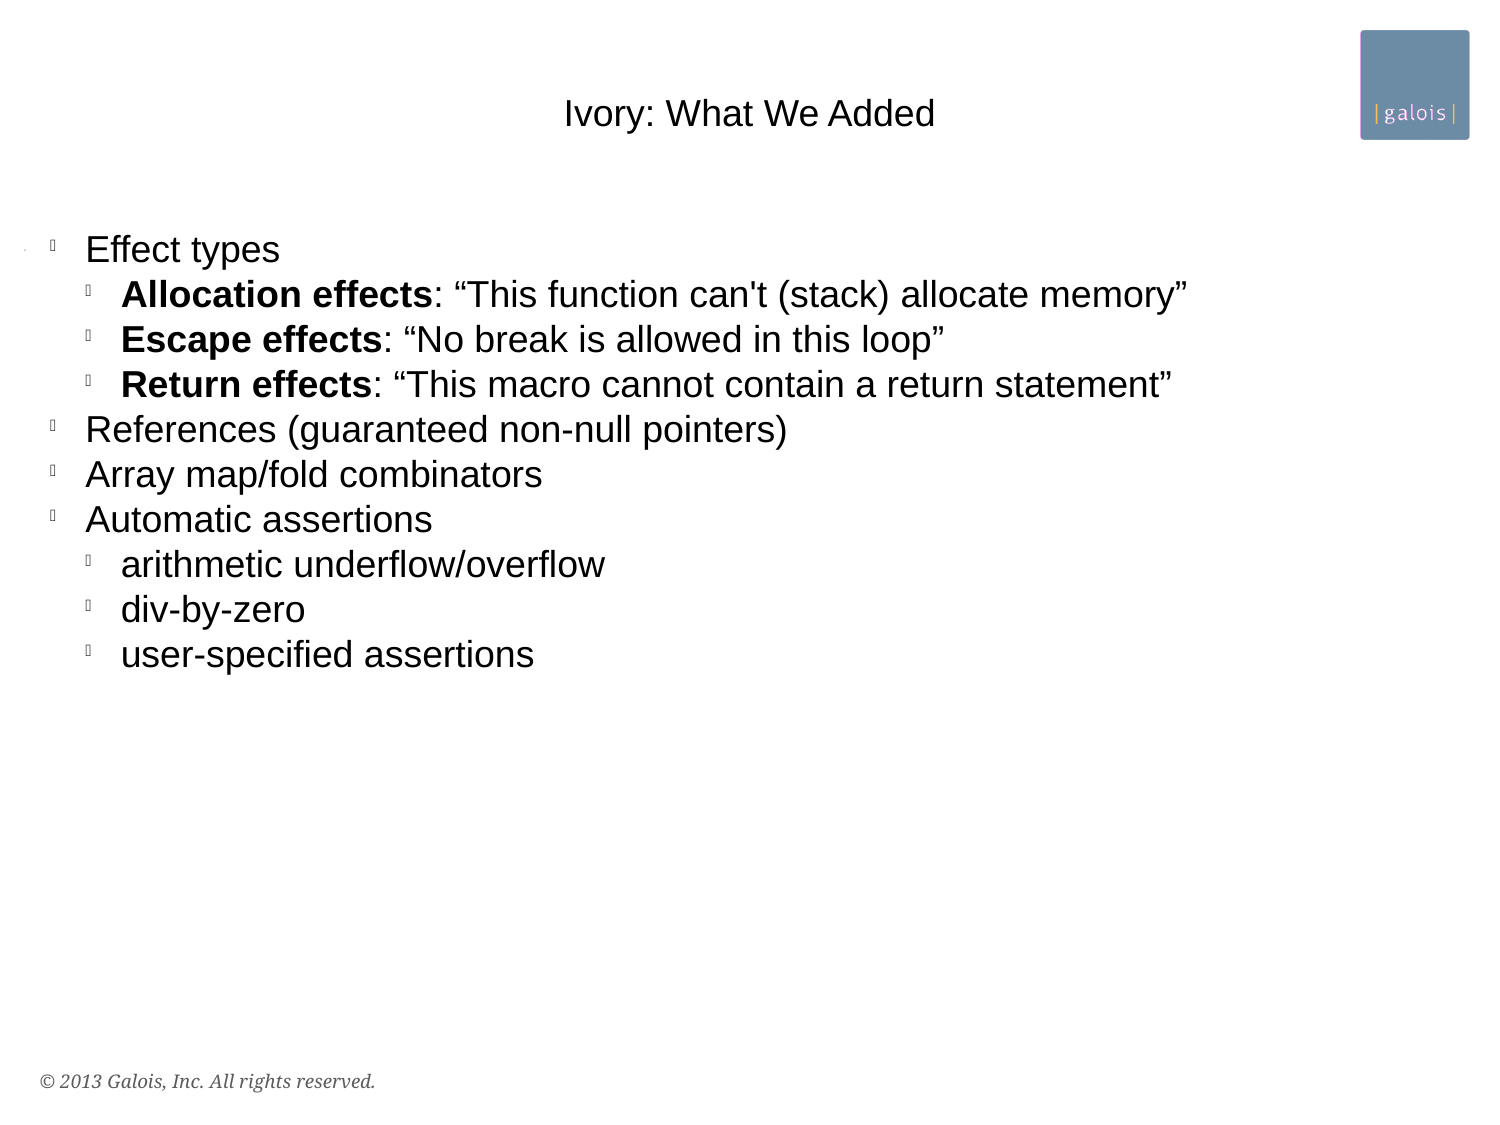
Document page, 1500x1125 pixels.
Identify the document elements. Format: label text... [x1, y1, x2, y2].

text_box Ivory: What We Added [50, 37, 1450, 185]
picture [1354, 24, 1475, 146]
text_box Effect types Allocation effects: “This function can't (stack) allocate memory” Escape effects: “No break is allowed in this loop” Return effects: “This macro cannot contain a return statement” References (guaranteed non-null pointers) Array map/fold combinators Automatic assertions arithmetic underflow/overflow div-by-zero user-specified assertions [50, 225, 1450, 1063]
